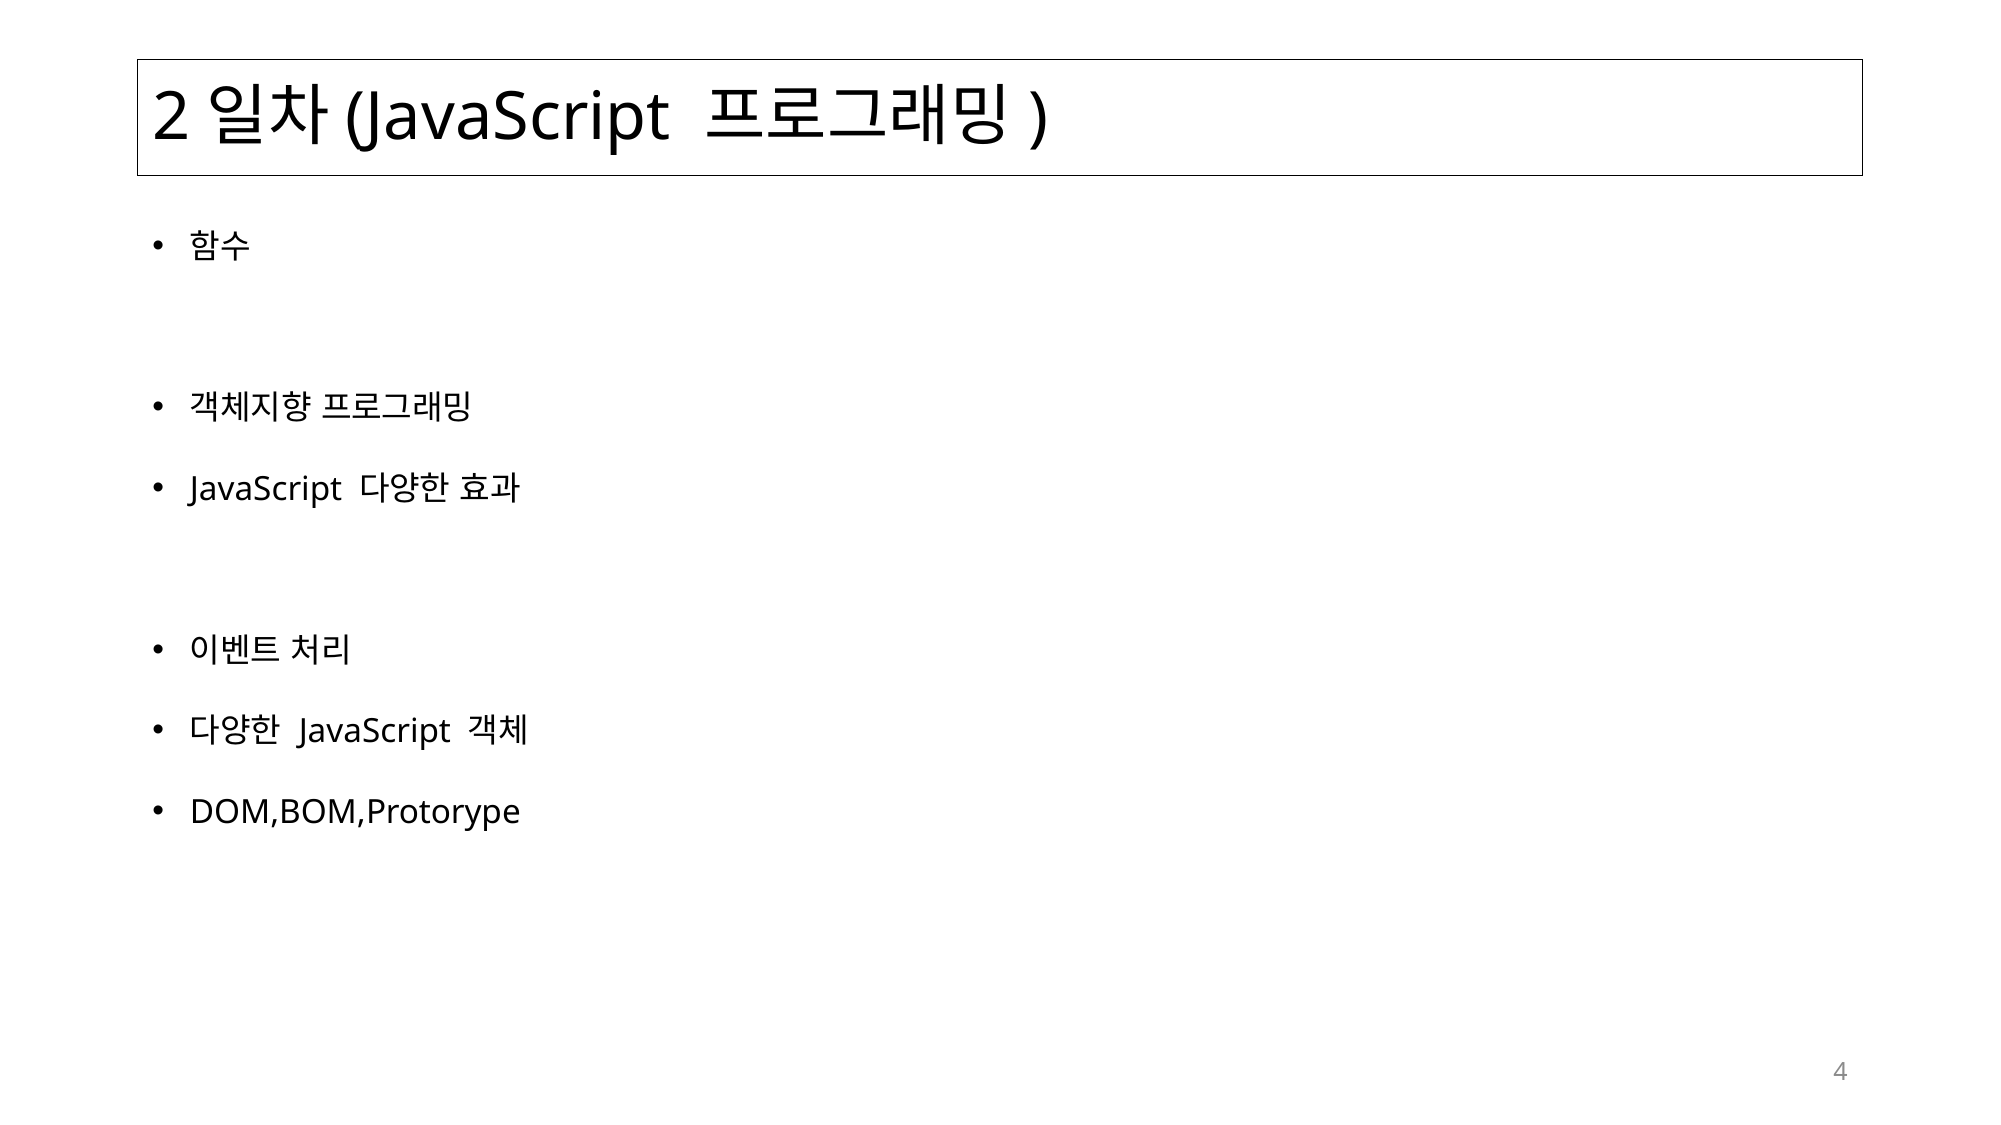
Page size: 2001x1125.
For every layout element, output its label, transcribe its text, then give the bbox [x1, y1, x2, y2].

list 함수 객체지향 프로그래밍 JavaScript 다양한 효과 이벤트 처리 다양한 JavaScript 객체 DOM,BOM,Protorype [137, 197, 1863, 1014]
title 2일차(JavaScript 프로그래밍) [137, 59, 1863, 176]
slide_number 4 [1412, 1042, 1863, 1103]
